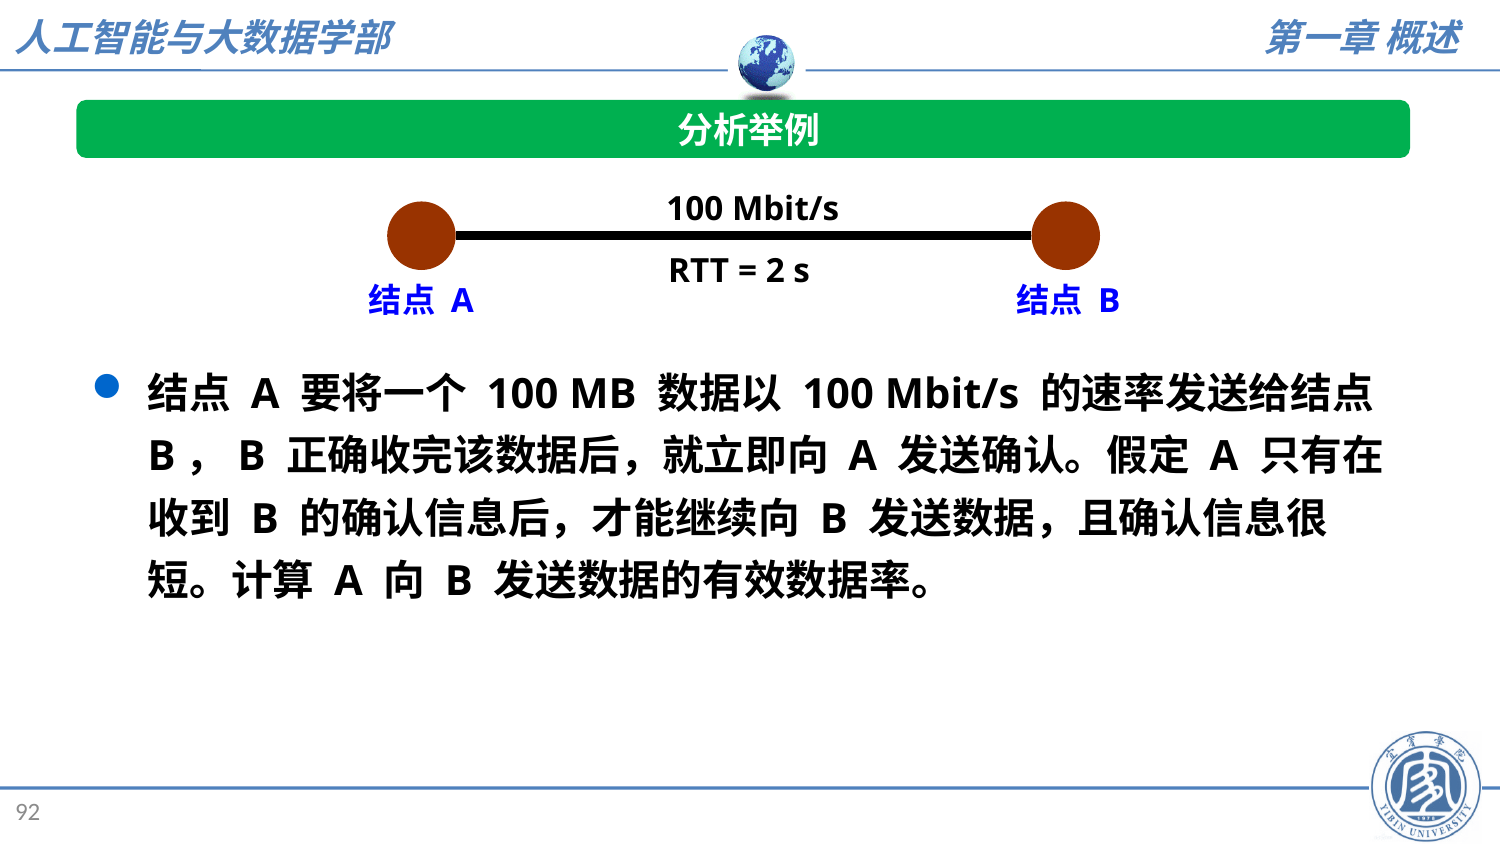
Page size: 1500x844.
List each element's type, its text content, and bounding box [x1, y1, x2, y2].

picture [736, 33, 796, 99]
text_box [354, 179, 1134, 328]
list 分析举例 [204, 99, 1293, 158]
list 结点 A 要将一个 100 MB 数据以 100 Mbit/s 的速率发送给结点 B，B 正确收完该数据后，就立即向 A 发送确认。假定 A 只有在收到 B 的确认信息后，才能继续向 B 发送数据，且确认信息很短。计算 A 向 B 发送数据的有效数据率。 [76, 159, 1410, 716]
slide_number 92 [0, 787, 350, 833]
